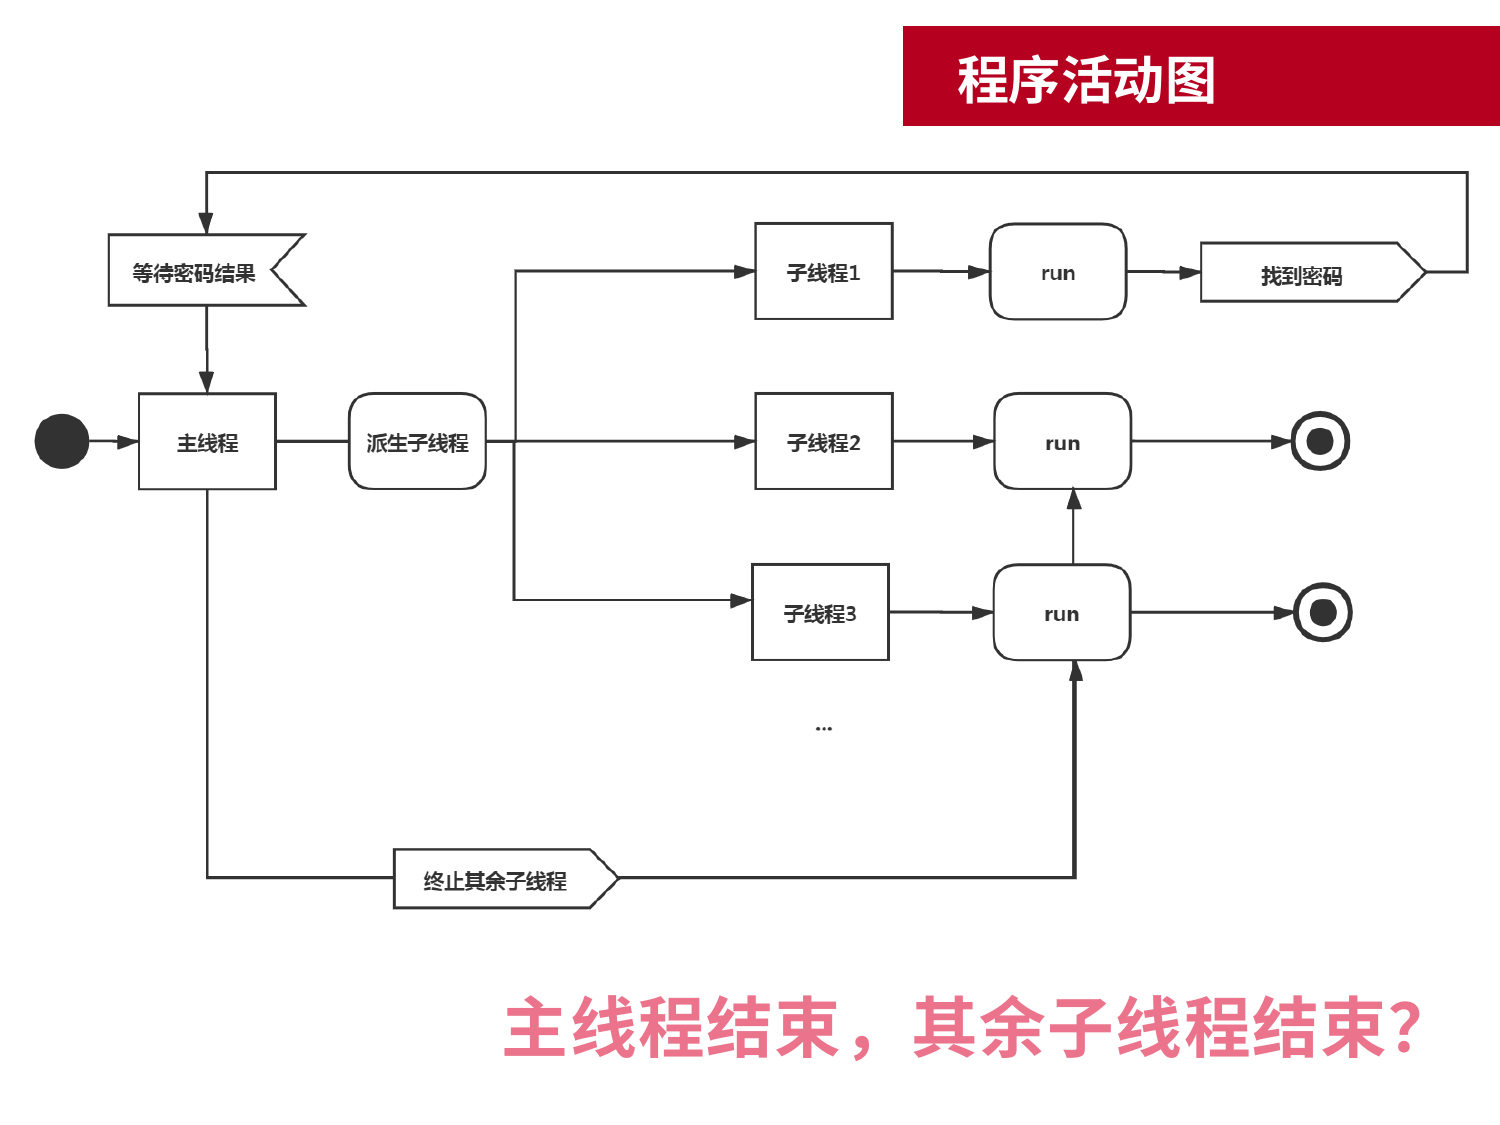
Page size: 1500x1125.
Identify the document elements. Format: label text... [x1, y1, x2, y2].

picture [0, 138, 1500, 941]
text_box 主线程结束，其余子线程结束？ [501, 982, 1471, 1083]
picture [903, 26, 1500, 126]
